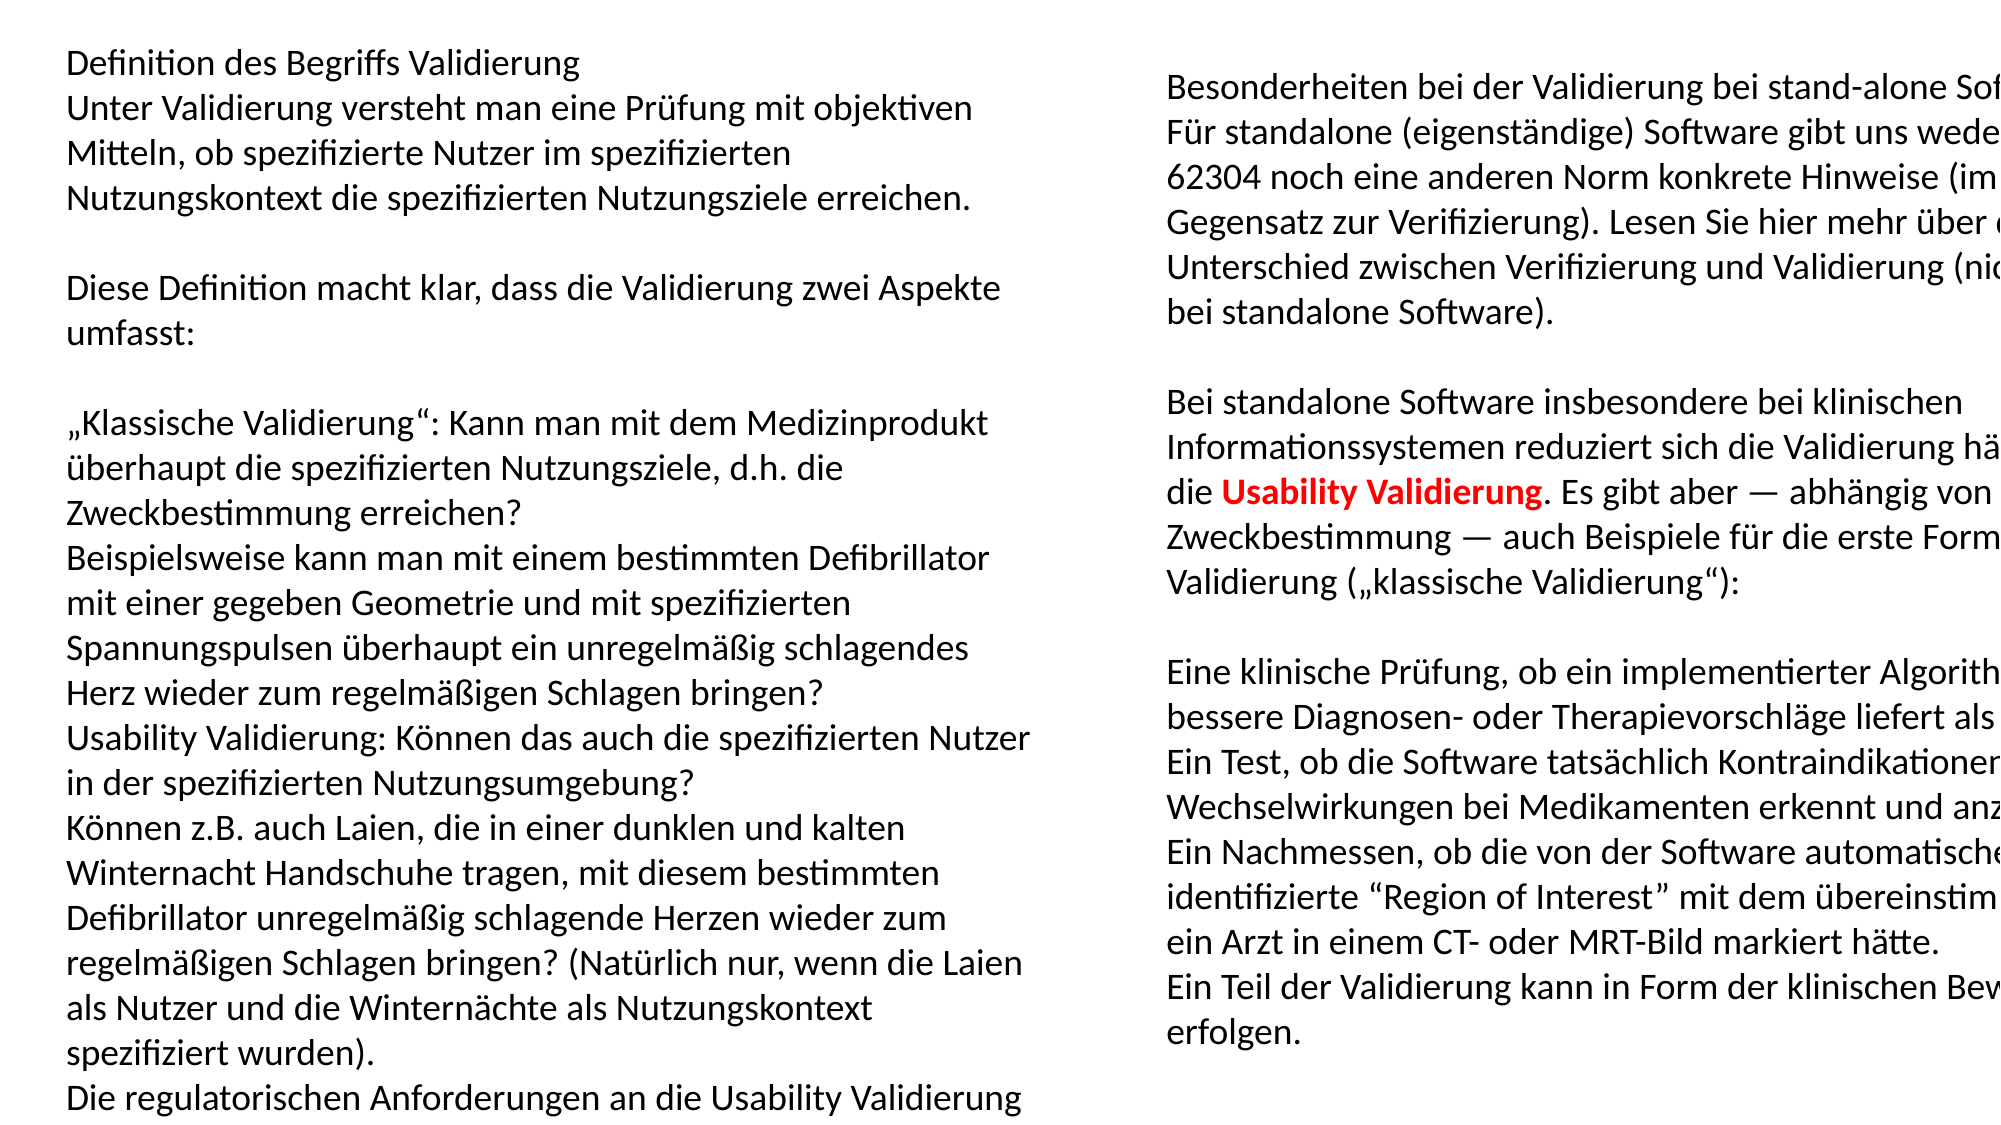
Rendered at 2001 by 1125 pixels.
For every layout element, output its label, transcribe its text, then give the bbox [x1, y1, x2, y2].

text_box Besonderheiten bei der Validierung bei stand-alone Software Für standalone (eigenständige) Software gibt uns weder die IEC 62304 noch eine anderen Norm konkrete Hinweise (im Gegensatz zur Verifizierung). Lesen Sie hier mehr über den Unterschied zwischen Verifizierung und Validierung (nicht nur bei standalone Software). Bei standalone Software insbesondere bei klinischen Informationssystemen reduziert sich die Validierung häufig auf die Usability Validierung. Es gibt aber — abhängig von der Zweckbestimmung — auch Beispiele für die erste Form der Validierung („klassische Validierung“): Eine klinische Prüfung, ob ein implementierter Algorithmus bessere Diagnosen- oder Therapievorschläge liefert als ein Arzt. Ein Test, ob die Software tatsächlich Kontraindikationen und Wechselwirkungen bei Medikamenten erkennt und anzeigt. Ein Nachmessen, ob die von der Software automatische identifizierte “Region of Interest” mit dem übereinstimmt, was ein Arzt in einem CT- oder MRT-Bild markiert hätte. Ein Teil der Validierung kann in Form der klinischen Bewertung erfolgen. [1151, 55, 2000, 1060]
text_box Definition des Begriffs Validierung Unter Validierung versteht man eine Prüfung mit objektiven Mitteln, ob spezifizierte Nutzer im spezifizierten Nutzungskontext die spezifizierten Nutzungsziele erreichen. Diese Definition macht klar, dass die Validierung zwei Aspekte umfasst: „Klassische Validierung“: Kann man mit dem Medizinprodukt überhaupt die spezifizierten Nutzungsziele, d.h. die Zweckbestimmung erreichen? Beispielsweise kann man mit einem bestimmten Defibrillator mit einer gegeben Geometrie und mit spezifizierten Spannungspulsen überhaupt ein unregelmäßig schlagendes Herz wieder zum regelmäßigen Schlagen bringen? Usability Validierung: Können das auch die spezifizierten Nutzer in der spezifizierten Nutzungsumgebung? Können z.B. auch Laien, die in einer dunklen und kalten Winternacht Handschuhe tragen, mit diesem bestimmten Defibrillator unregelmäßig schlagende Herzen wieder zum regelmäßigen Schlagen bringen? (Natürlich nur, wenn die Laien als Nutzer und die Winternächte als Nutzungskontext spezifiziert wurden). Die regulatorischen Anforderungen an die Usability Validierung sowie praktische Tipps dazu haben wir in einen weiteren Artikel ausgelagert. [51, 30, 1052, 1125]
